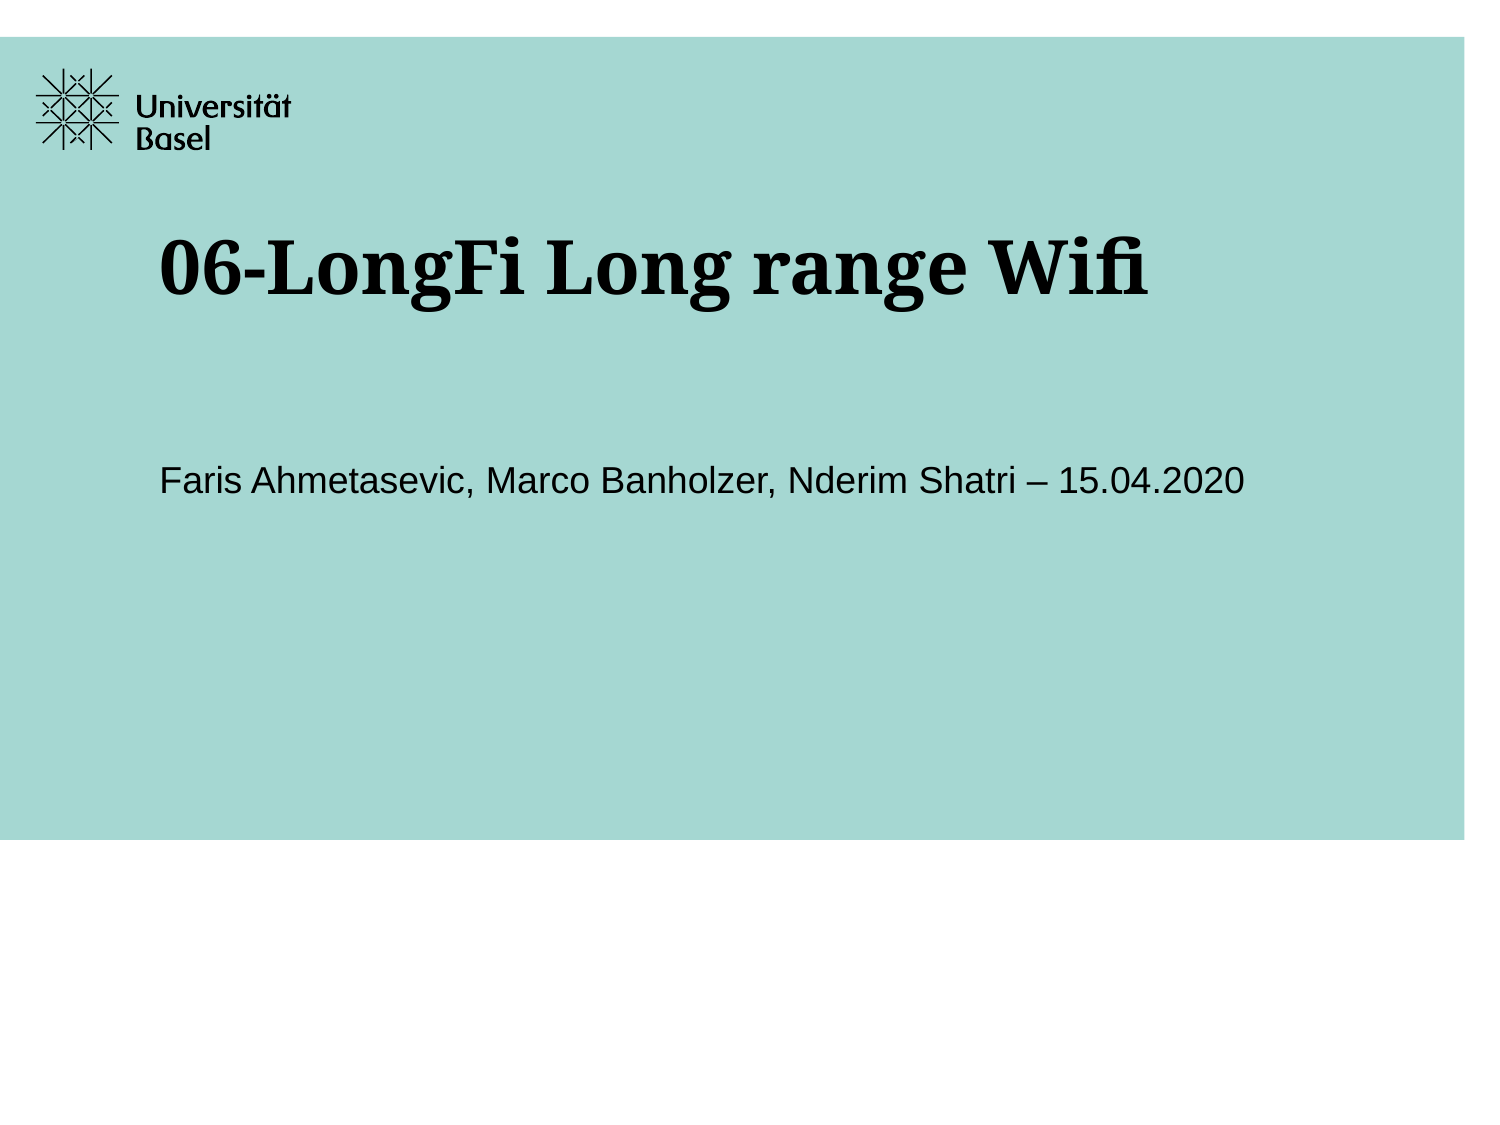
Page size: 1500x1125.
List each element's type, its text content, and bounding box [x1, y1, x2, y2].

subtitle Faris Ahmetasevic, Marco Banholzer, Nderim Shatri – 15.04.2020 [159, 456, 1275, 510]
title 06-LongFi Long range Wifi [159, 225, 1435, 398]
